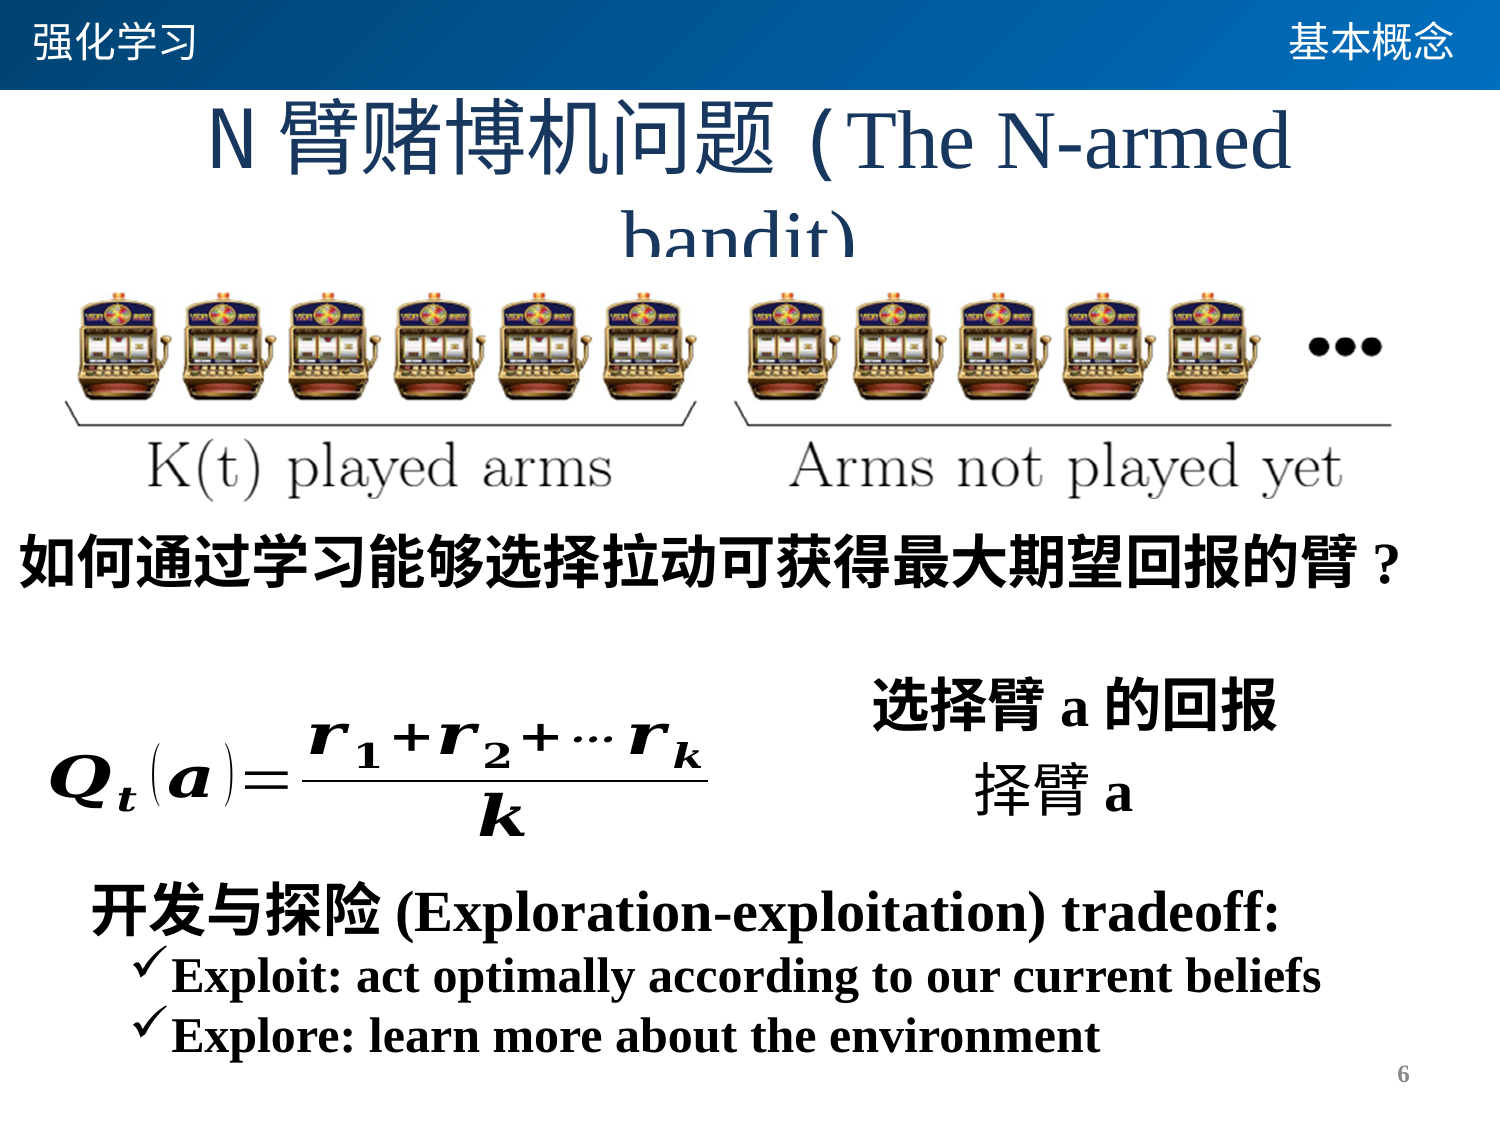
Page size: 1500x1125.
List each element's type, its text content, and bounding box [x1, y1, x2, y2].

slide_number 6 [1074, 1042, 1425, 1103]
list 基本概念 [938, 8, 1471, 80]
picture [34, 256, 1411, 511]
title N臂赌博机问题(The N-armed bandit) [75, 91, 1425, 279]
list 强化学习 [17, 8, 561, 80]
text_box 如何通过学习能够选择拉动可获得最大期望回报的臂? [3, 518, 1417, 603]
text_box 开发与探险(Exploration-exploitation) tradeoff: Exploit: act optimally according to our current beliefs Explore: learn more about the environment [75, 865, 1338, 1071]
